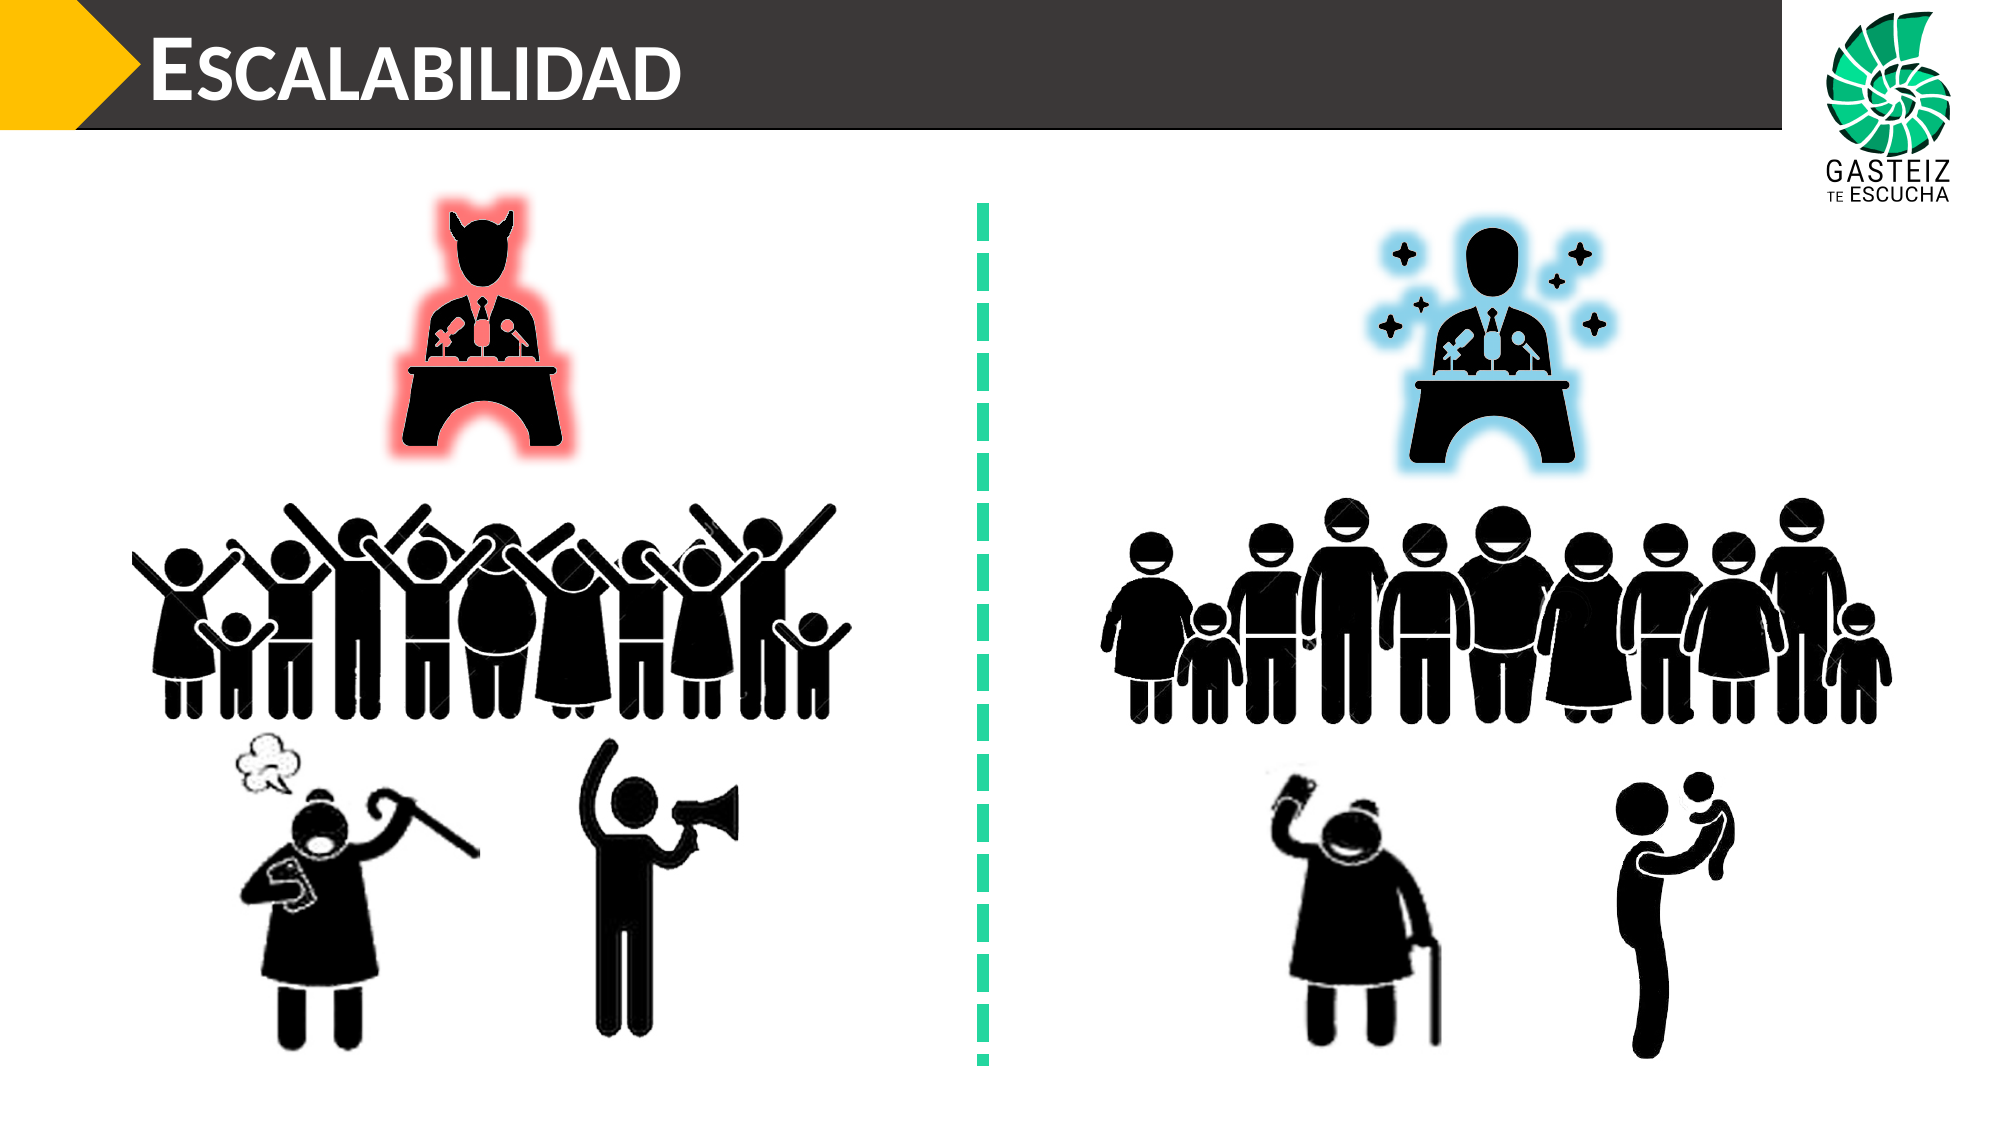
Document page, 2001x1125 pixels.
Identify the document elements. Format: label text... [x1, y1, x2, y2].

picture [1581, 747, 1753, 1085]
text_box ESCALABILIDAD [77, 0, 1782, 130]
picture [365, 185, 628, 479]
picture [121, 489, 856, 1079]
text_box [0, 0, 141, 131]
picture [1782, 0, 2000, 218]
picture [1076, 489, 1898, 1104]
picture [1350, 177, 1624, 479]
